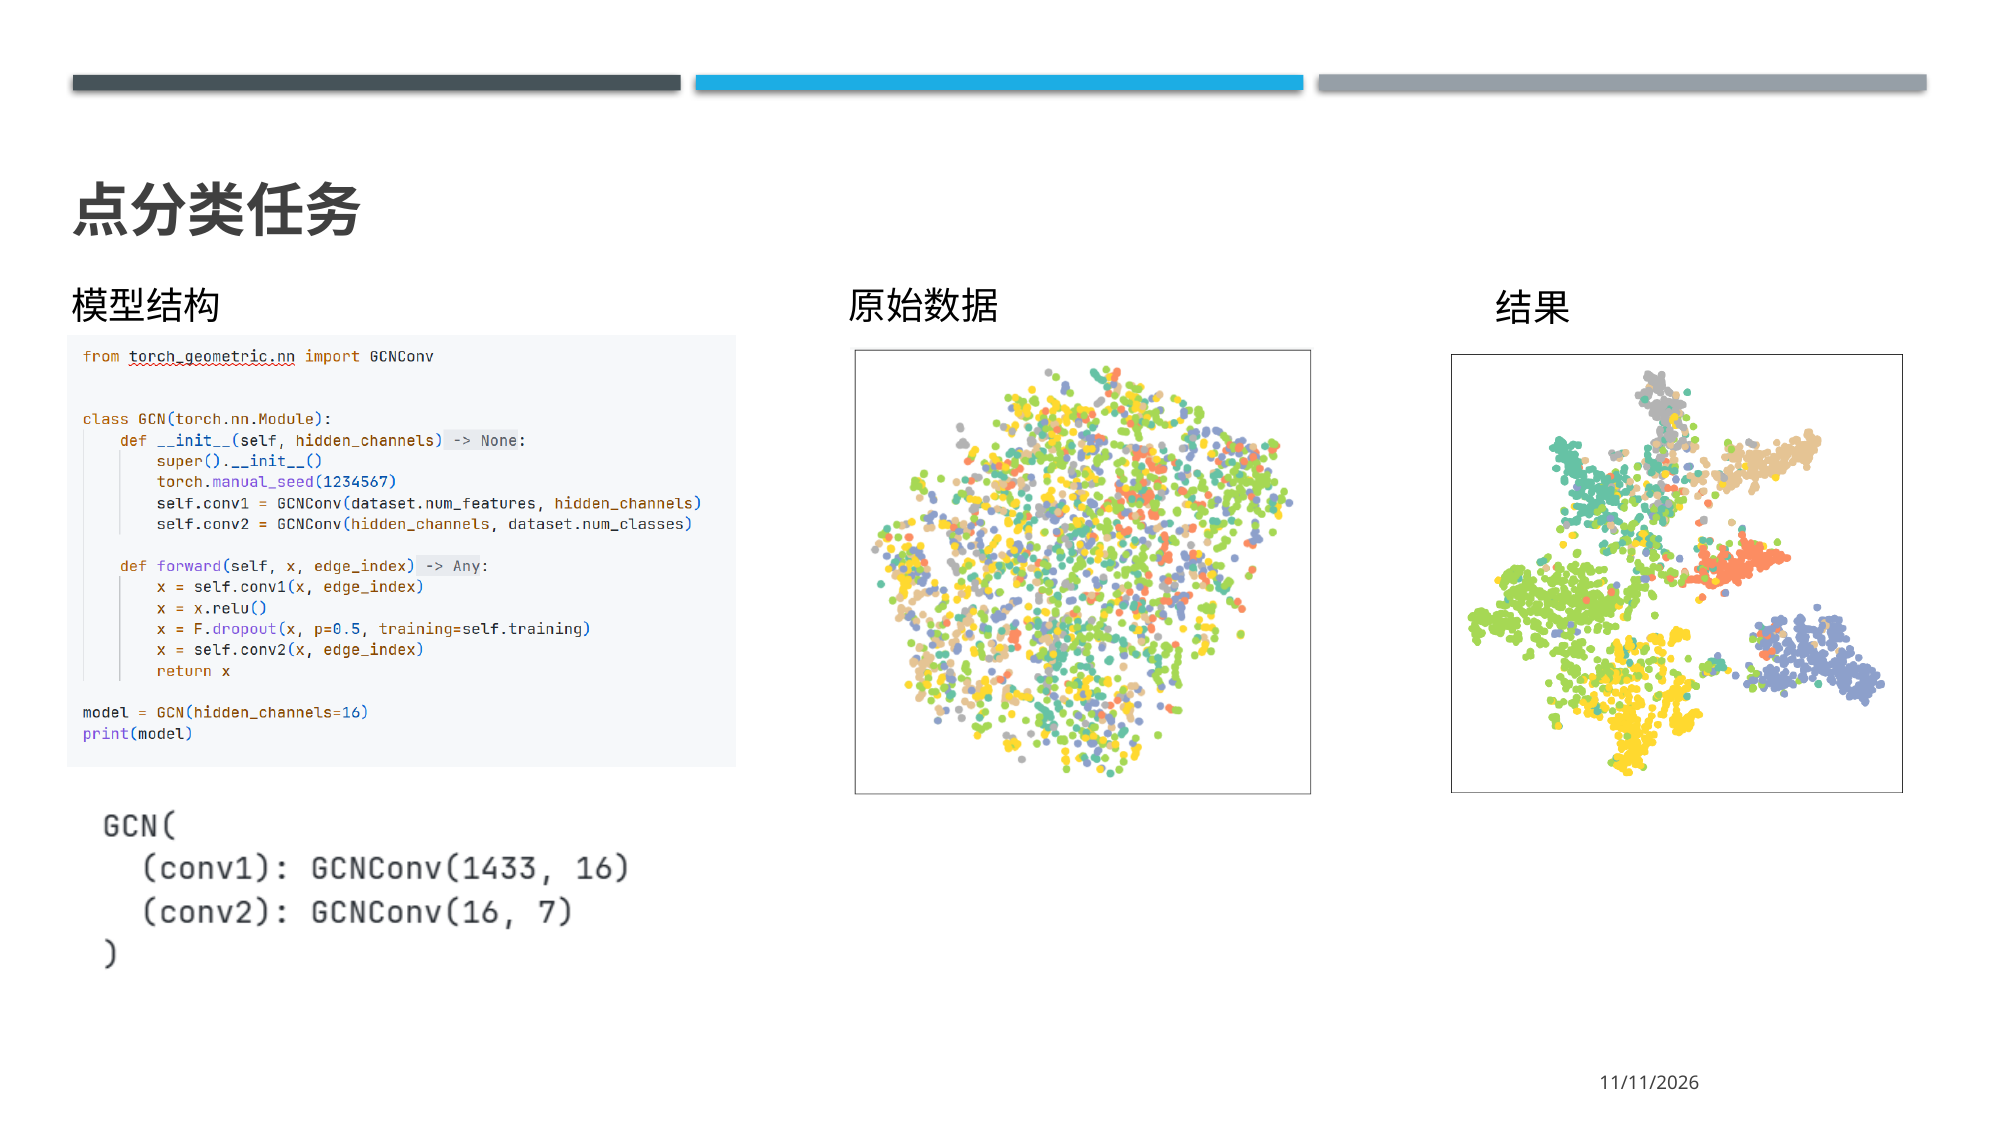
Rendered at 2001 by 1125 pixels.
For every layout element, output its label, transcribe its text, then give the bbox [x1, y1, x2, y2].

picture [1442, 344, 1911, 802]
text_box 模型结构 [56, 274, 375, 335]
picture [71, 795, 705, 1036]
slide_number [1247, 1053, 1715, 1114]
text_box 原始数据 [833, 274, 1256, 335]
title 点分类任务 [56, 120, 424, 251]
text_box 结果 [1481, 277, 1808, 337]
picture [66, 335, 736, 767]
picture [850, 344, 1315, 797]
